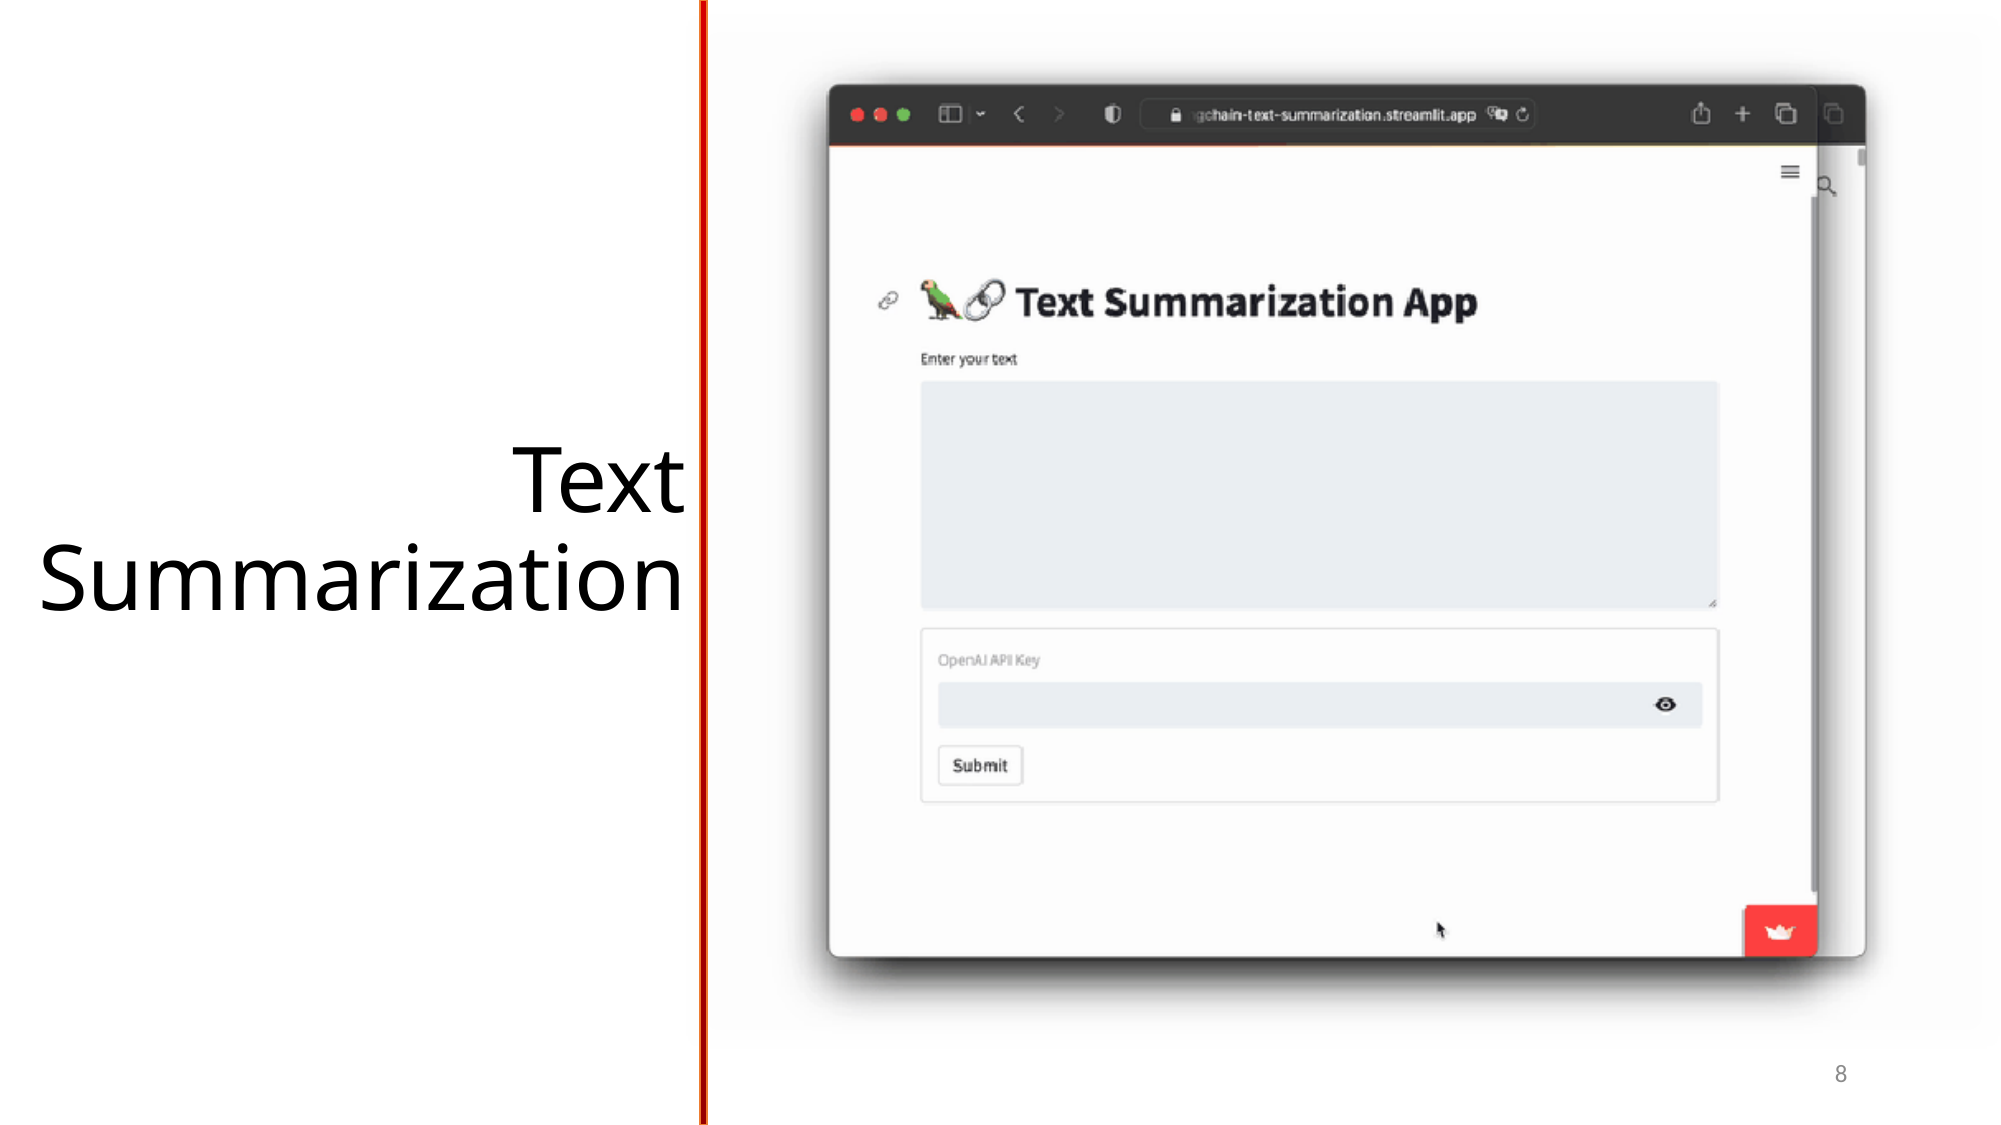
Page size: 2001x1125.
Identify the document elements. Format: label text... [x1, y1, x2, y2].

text_box [699, 0, 708, 14]
text_box [699, 1049, 708, 1125]
title Text Summarization [22, 425, 686, 639]
slide_number 8 [1412, 1049, 1863, 1103]
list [686, 14, 2000, 1049]
